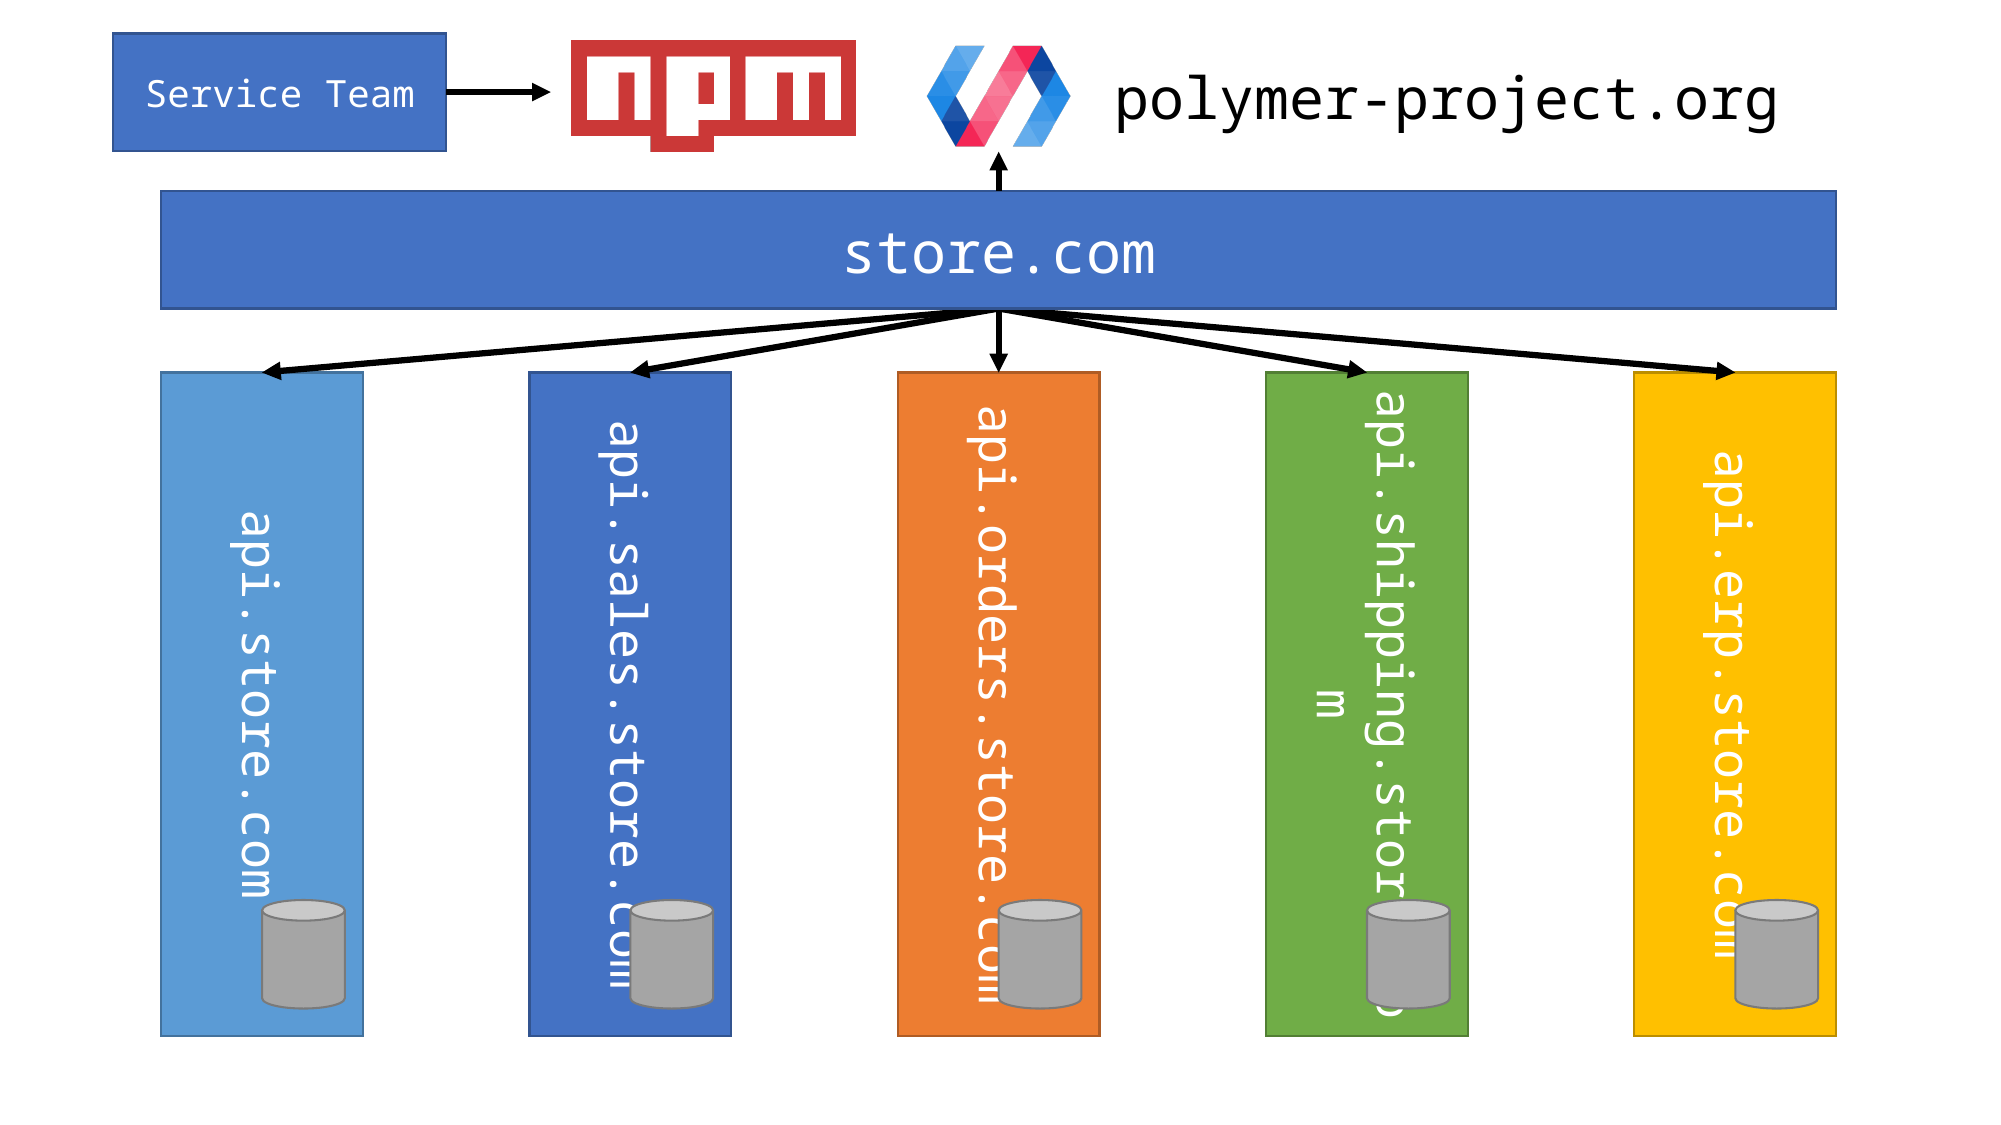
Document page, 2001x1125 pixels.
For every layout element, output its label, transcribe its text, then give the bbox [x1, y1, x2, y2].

text_box [1734, 898, 1820, 1010]
text_box api.erp.store.com [1633, 371, 1837, 1037]
text_box [1365, 898, 1451, 1010]
text_box [260, 898, 346, 1010]
text_box store.com [160, 190, 1837, 310]
picture [923, 43, 1075, 149]
text_box Service Team [112, 32, 447, 152]
text_box [629, 898, 715, 1010]
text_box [261, 308, 630, 373]
picture [570, 40, 856, 152]
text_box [630, 308, 998, 373]
text_box api.orders.store.com [897, 373, 1101, 1037]
text_box api.sales.store.com [528, 373, 732, 1037]
text_box polymer-project.org [1099, 53, 1935, 139]
text_box api.shipping.store.com [1265, 373, 1469, 1037]
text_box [998, 308, 1736, 373]
text_box [997, 898, 1083, 1010]
text_box api.store.com [160, 371, 364, 1037]
